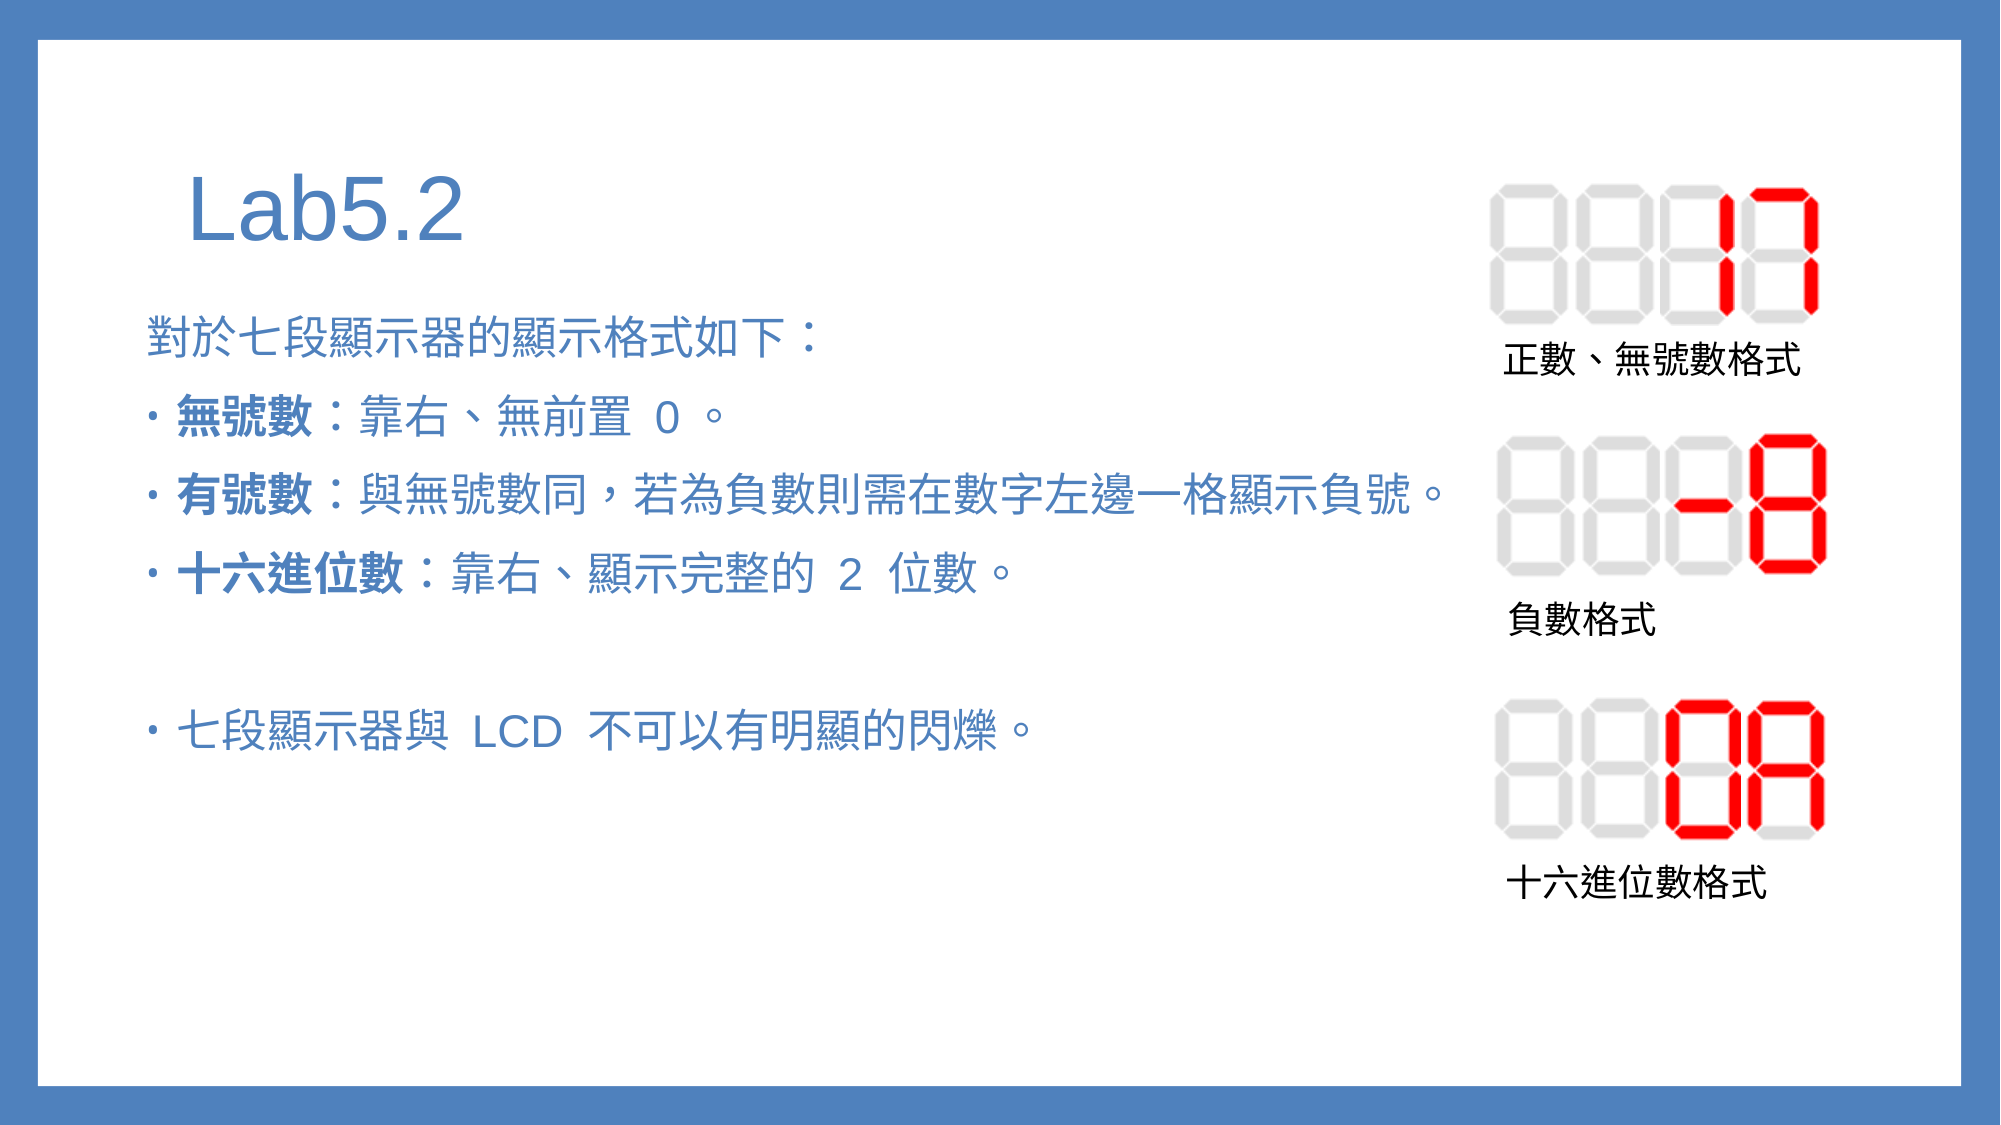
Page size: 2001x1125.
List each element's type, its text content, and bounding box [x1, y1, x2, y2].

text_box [1487, 178, 1908, 391]
list 對於七段顯示器的顯示格式如下： 無號數：靠右、無前置 0。 有號數：與無號數同，若為負數則需在數字左邊一格顯示負號。 十六進位數：靠右、顯示完整的 2 位數。 七段顯示器與 LCD 不可以有明顯的閃爍。 [123, 307, 1744, 970]
title Lab5.2 [171, 99, 1792, 323]
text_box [1492, 430, 1913, 650]
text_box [1490, 693, 1911, 913]
